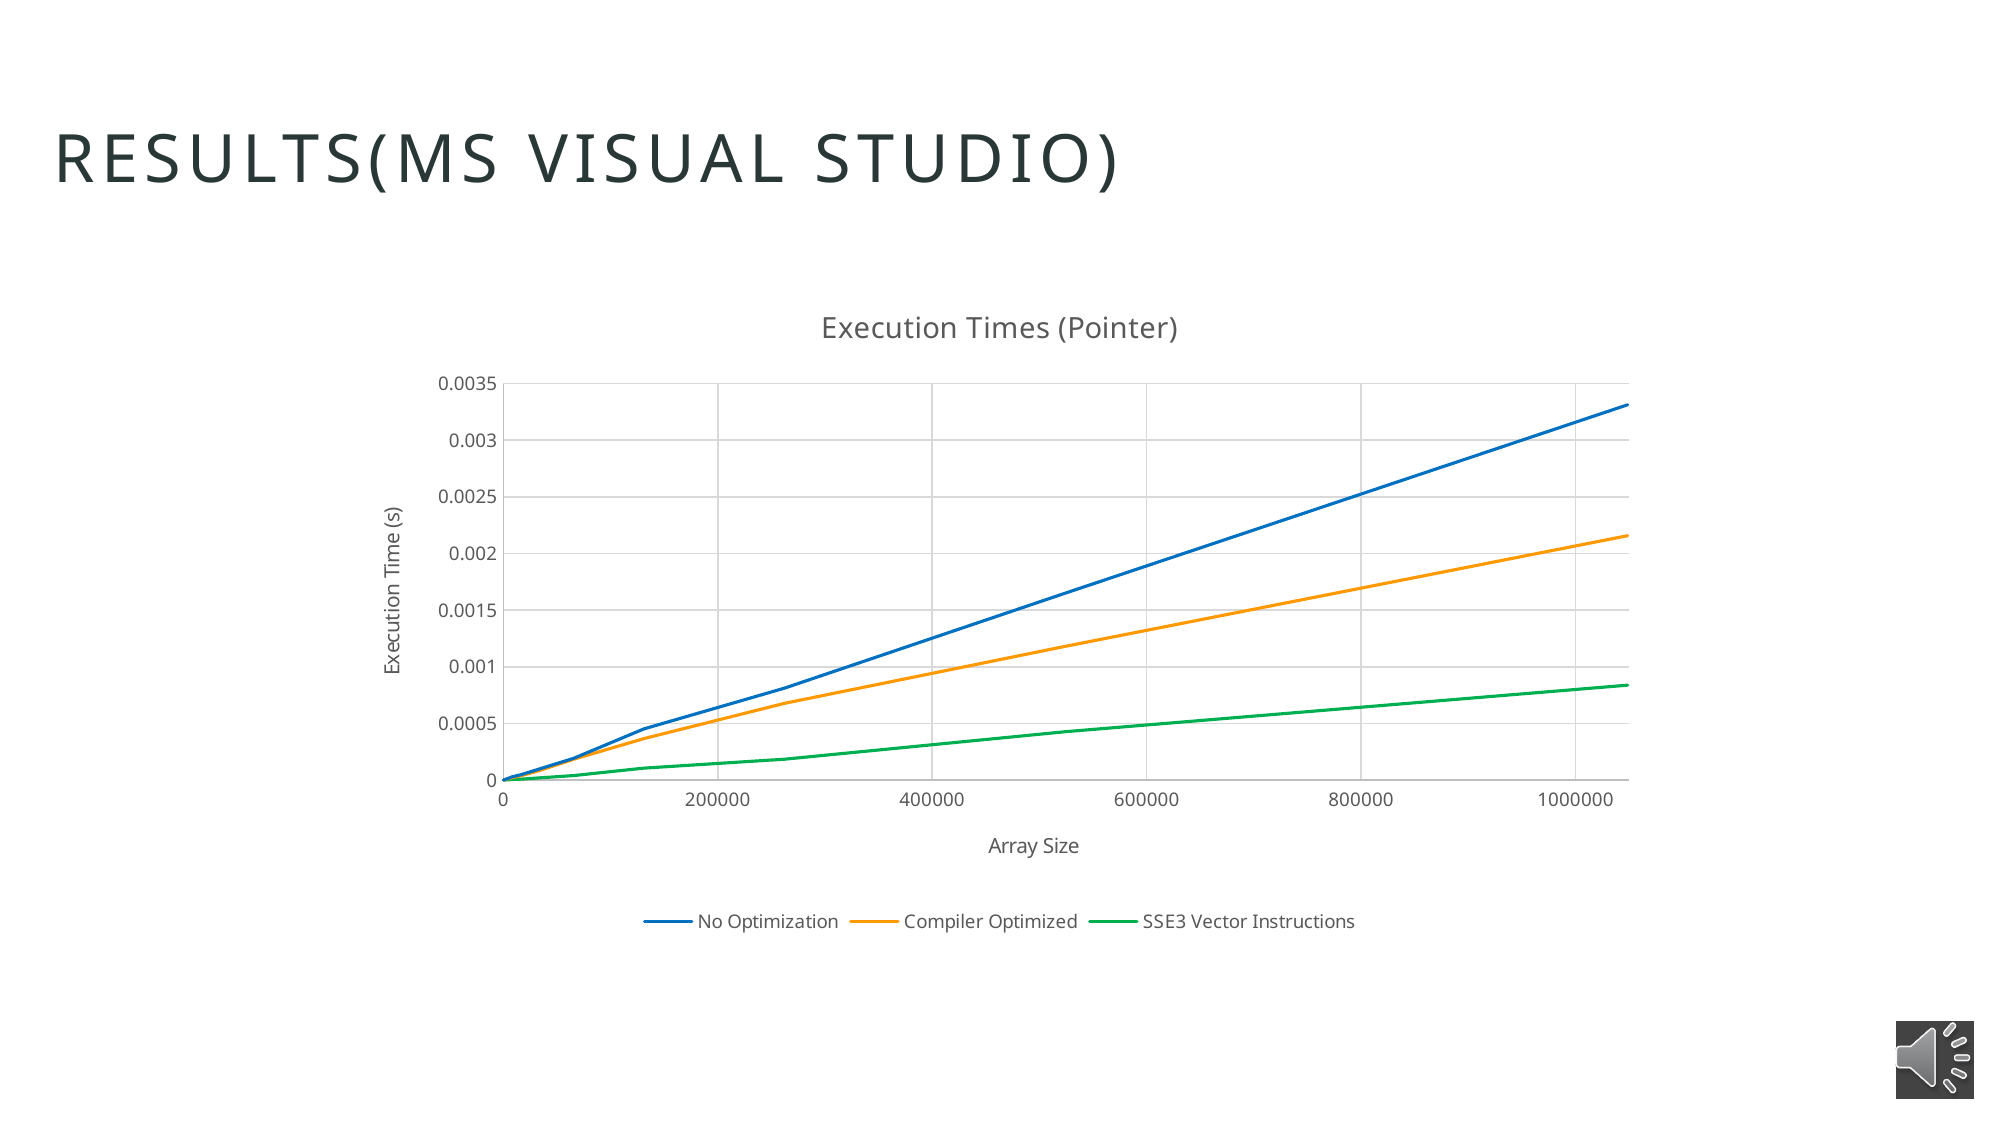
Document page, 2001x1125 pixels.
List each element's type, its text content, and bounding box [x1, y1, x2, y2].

chart [344, 277, 1656, 941]
picture [1894, 1019, 1975, 1100]
title results(MS Visual studio) [39, 112, 1950, 205]
